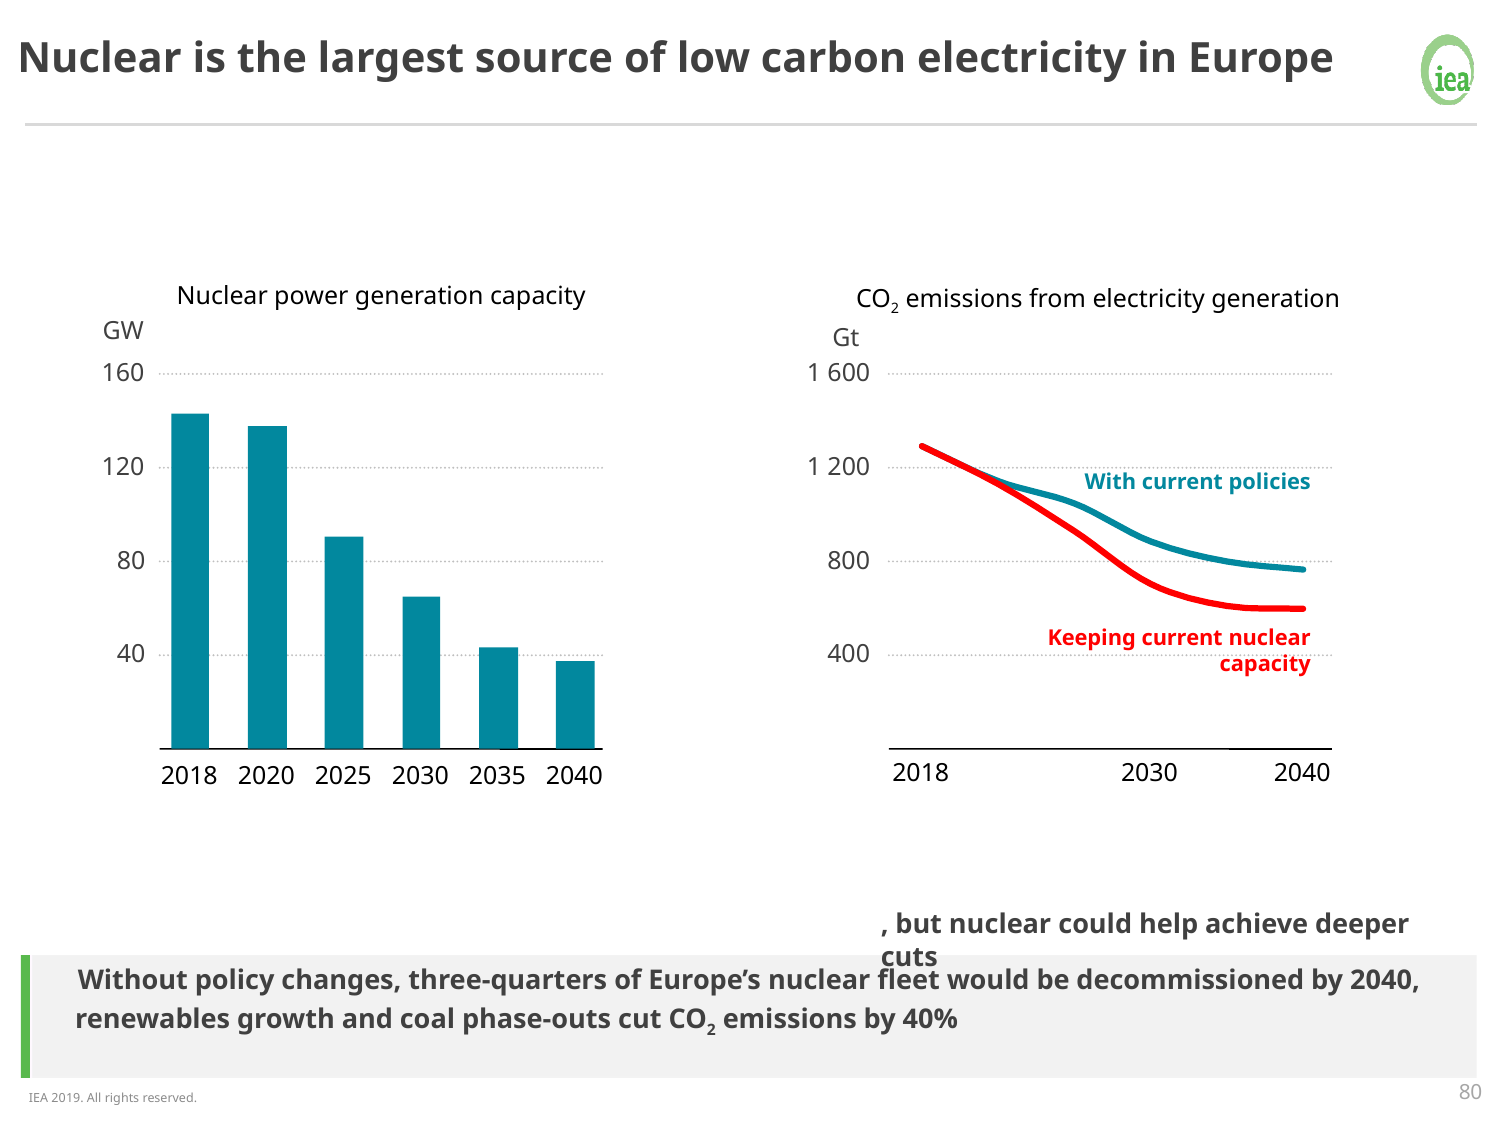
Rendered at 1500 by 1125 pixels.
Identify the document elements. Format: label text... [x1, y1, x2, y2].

text_box 2035 [468, 759, 526, 790]
text_box GW [102, 314, 170, 345]
text_box 120 [101, 450, 145, 481]
text_box 2018 [160, 759, 218, 790]
list Nuclear is the largest source of low carbon electricity in Europe [10, 24, 1373, 122]
text_box Nuclear power generation capacity [138, 272, 624, 322]
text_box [807, 274, 1372, 788]
picture [1420, 34, 1474, 105]
text_box 160 [101, 356, 145, 387]
text_box 2030 [391, 759, 449, 790]
text_box 80 [116, 544, 146, 575]
text_box 2025 [314, 759, 372, 790]
text_box 2020 [237, 759, 295, 790]
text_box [247, 425, 596, 749]
list Without policy changes, three-quarters of Europe’s nuclear fleet would be decommissioned by 2040, renewables growth and coal phase-outs cut CO2 emissions by 40%, but nuclear could help accelerate reductions [20, 955, 1477, 1078]
text_box 2040 [545, 759, 603, 790]
text_box , but nuclear could help achieve deeper cuts [866, 899, 1477, 979]
text_box 40 [116, 638, 146, 669]
text_box [171, 413, 209, 749]
